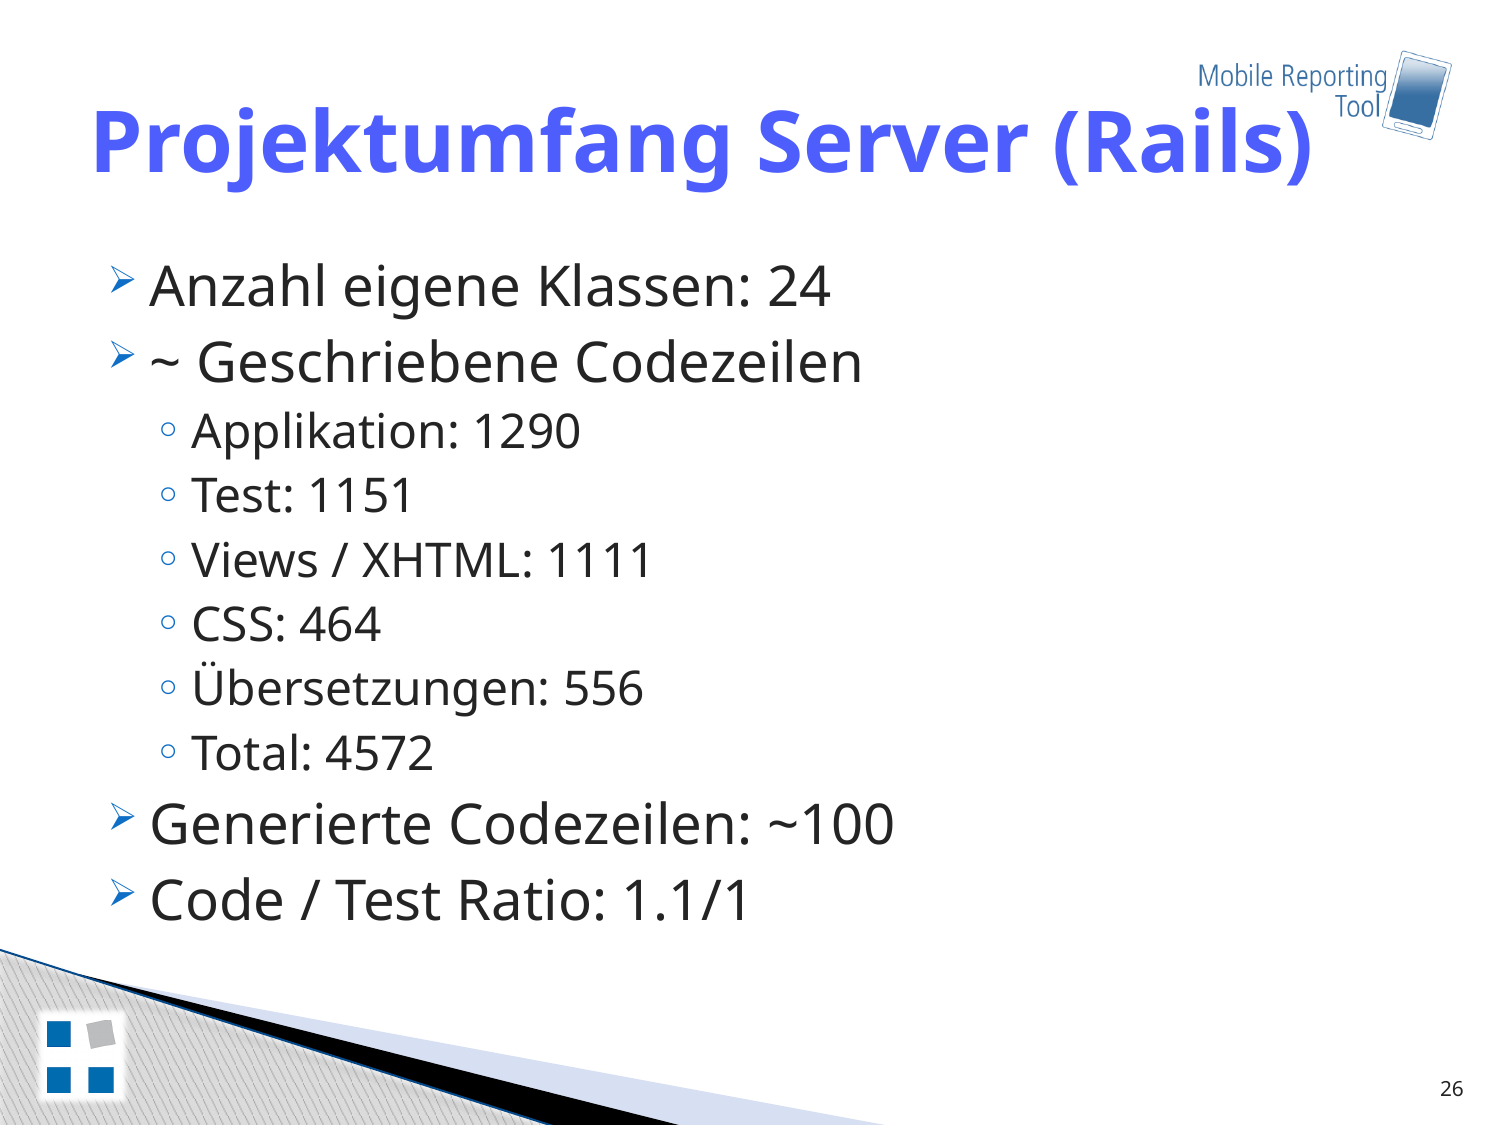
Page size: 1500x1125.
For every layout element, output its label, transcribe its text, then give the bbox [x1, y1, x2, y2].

title Projektumfang Server (Rails) [75, 45, 1425, 233]
picture [1187, 42, 1459, 149]
slide_number 26 [1418, 1051, 1479, 1112]
list Anzahl eigene Klassen: 24 ~ Geschriebene Codezeilen Applikation: 1290 Test: 1151 Views / XHTML: 1111 CSS: 464 Übersetzungen: 556 Total: 4572 Generierte Codezeilen: ~100 Code / Test Ratio: 1.1/1 [75, 243, 1425, 986]
picture [47, 1020, 117, 1093]
